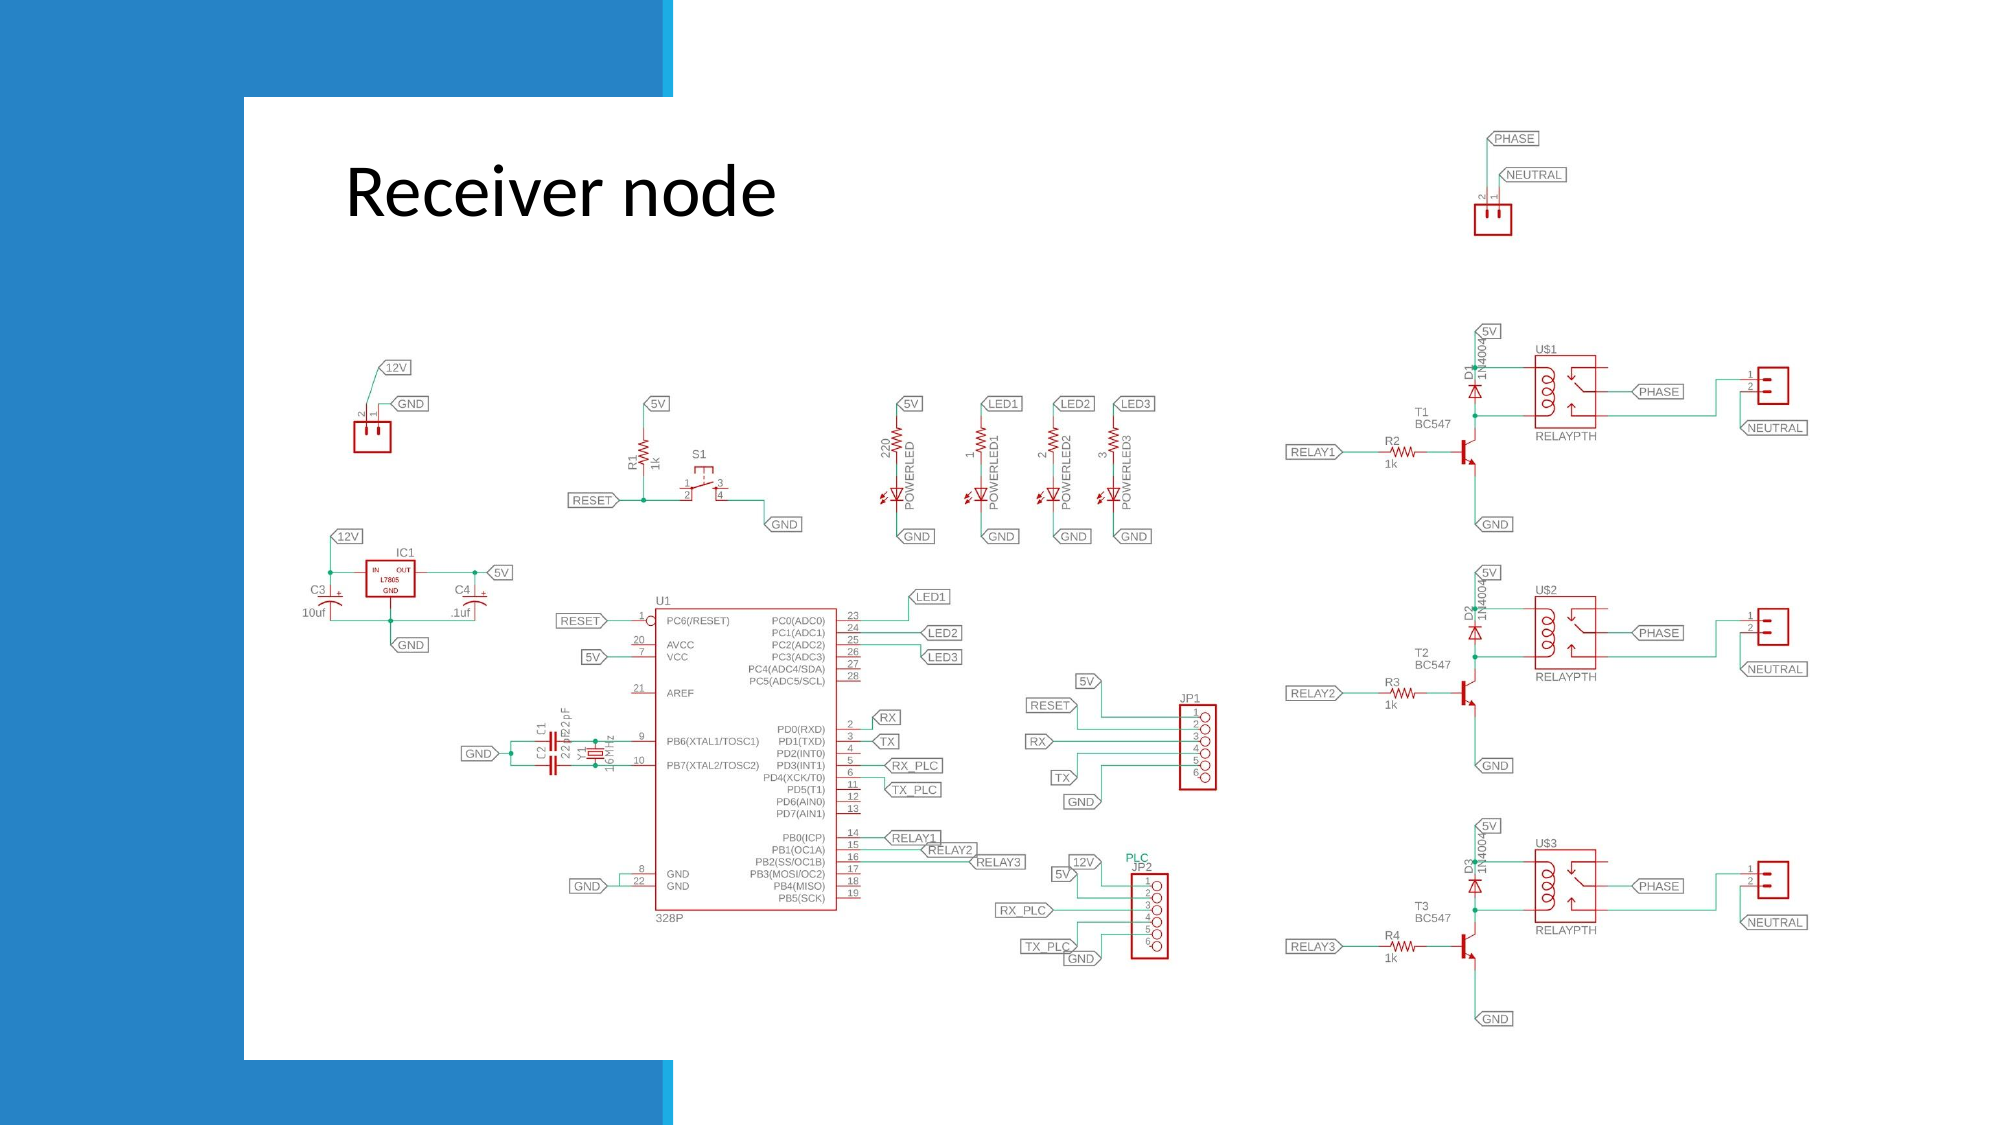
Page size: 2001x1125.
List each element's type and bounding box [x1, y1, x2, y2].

picture [244, 97, 1865, 1060]
